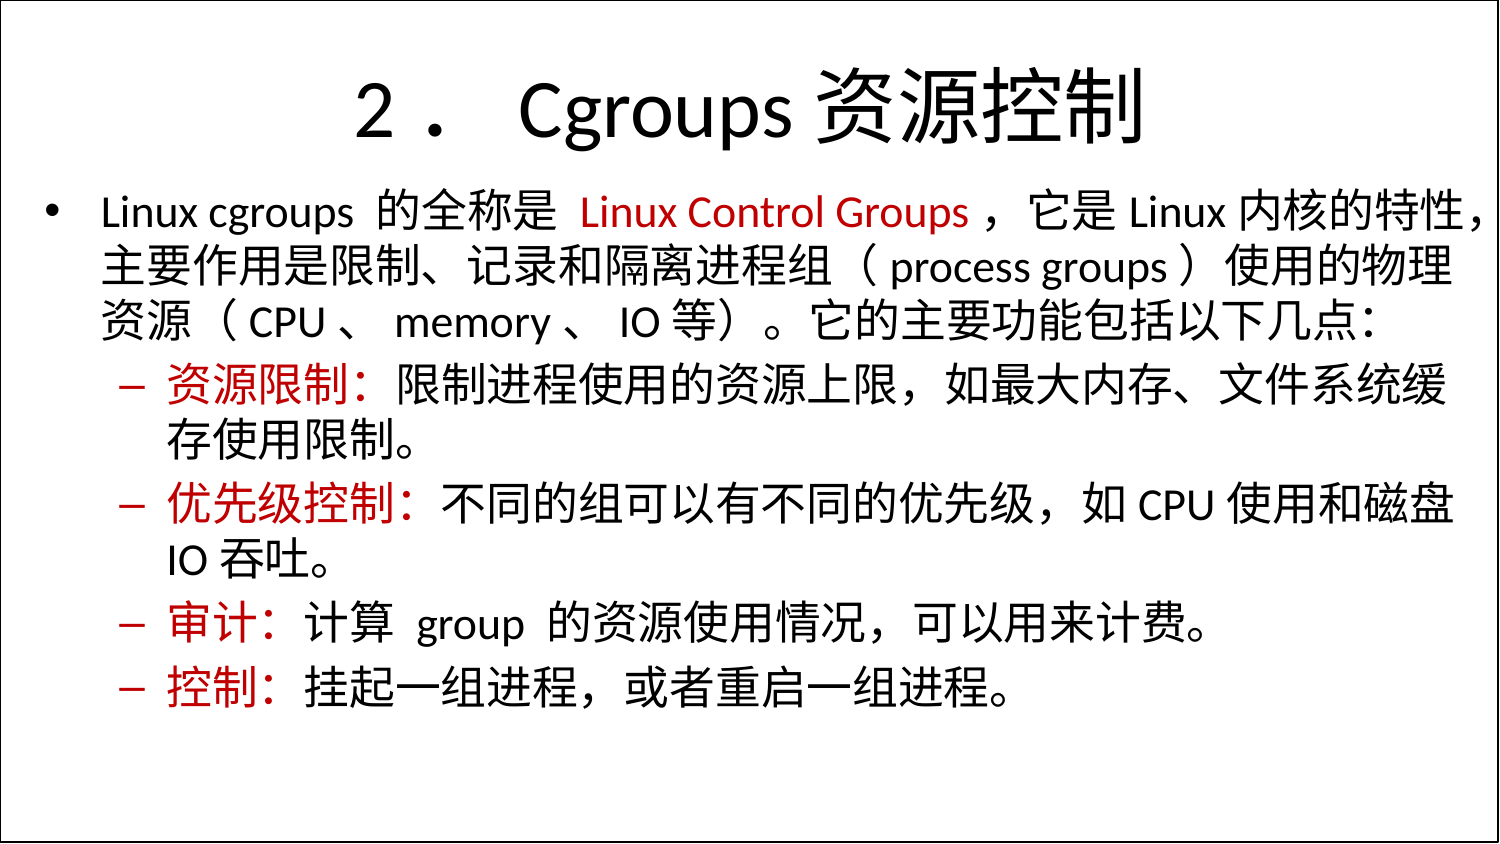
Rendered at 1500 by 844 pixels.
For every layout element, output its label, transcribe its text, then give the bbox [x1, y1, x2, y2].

title 2．Cgroups资源控制 [75, 33, 1425, 174]
list Linux cgroups 的全称是 Linux Control Groups，它是Linux内核的特性，主要作用是限制、记录和隔离进程组（process groups）使用的物理资源（CPU、memory、IO等）。它的主要功能包括以下几点： 资源限制：限制进程使用的资源上限，如最大内存、文件系统缓存使用限制。 优先级控制：不同的组可以有不同的优先级，如CPU使用和磁盘IO吞吐。 审计：计算 group 的资源使用情况，可以用来计费。 控制：挂起一组进程，或者重启一组进程。 [29, 174, 1483, 810]
